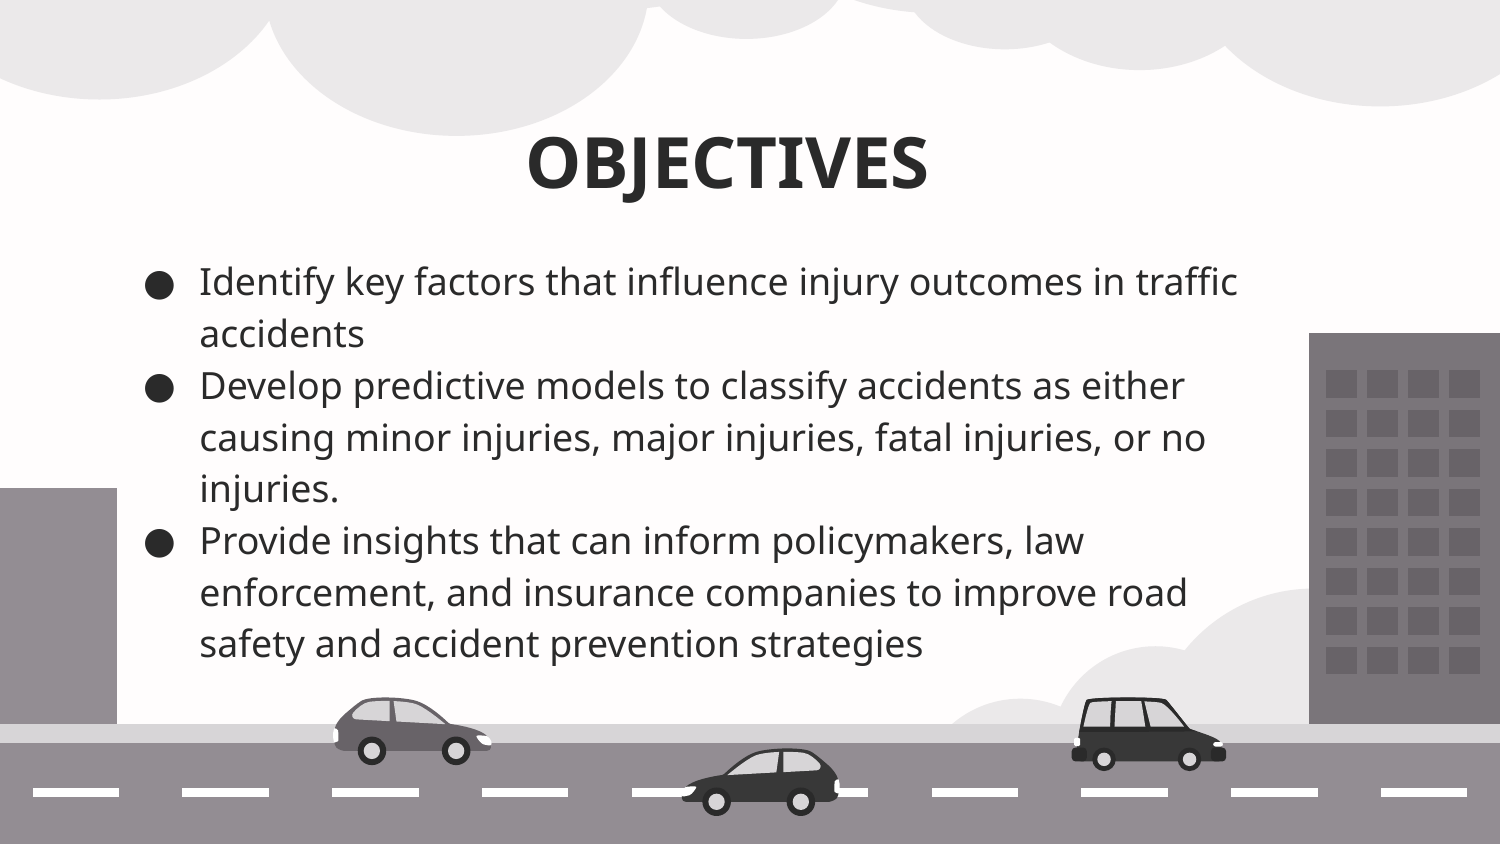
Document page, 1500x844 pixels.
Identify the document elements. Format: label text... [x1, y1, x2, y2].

title OBJECTIVES [95, 123, 1361, 218]
subtitle Identify key factors that influence injury outcomes in traffic accidents Develop predictive models to classify accidents as either causing minor injuries, major injuries, fatal injuries, or no injuries. Provide insights that can inform policymakers, law enforcement, and insurance companies to improve road safety and accident prevention strategies [109, 236, 1318, 537]
